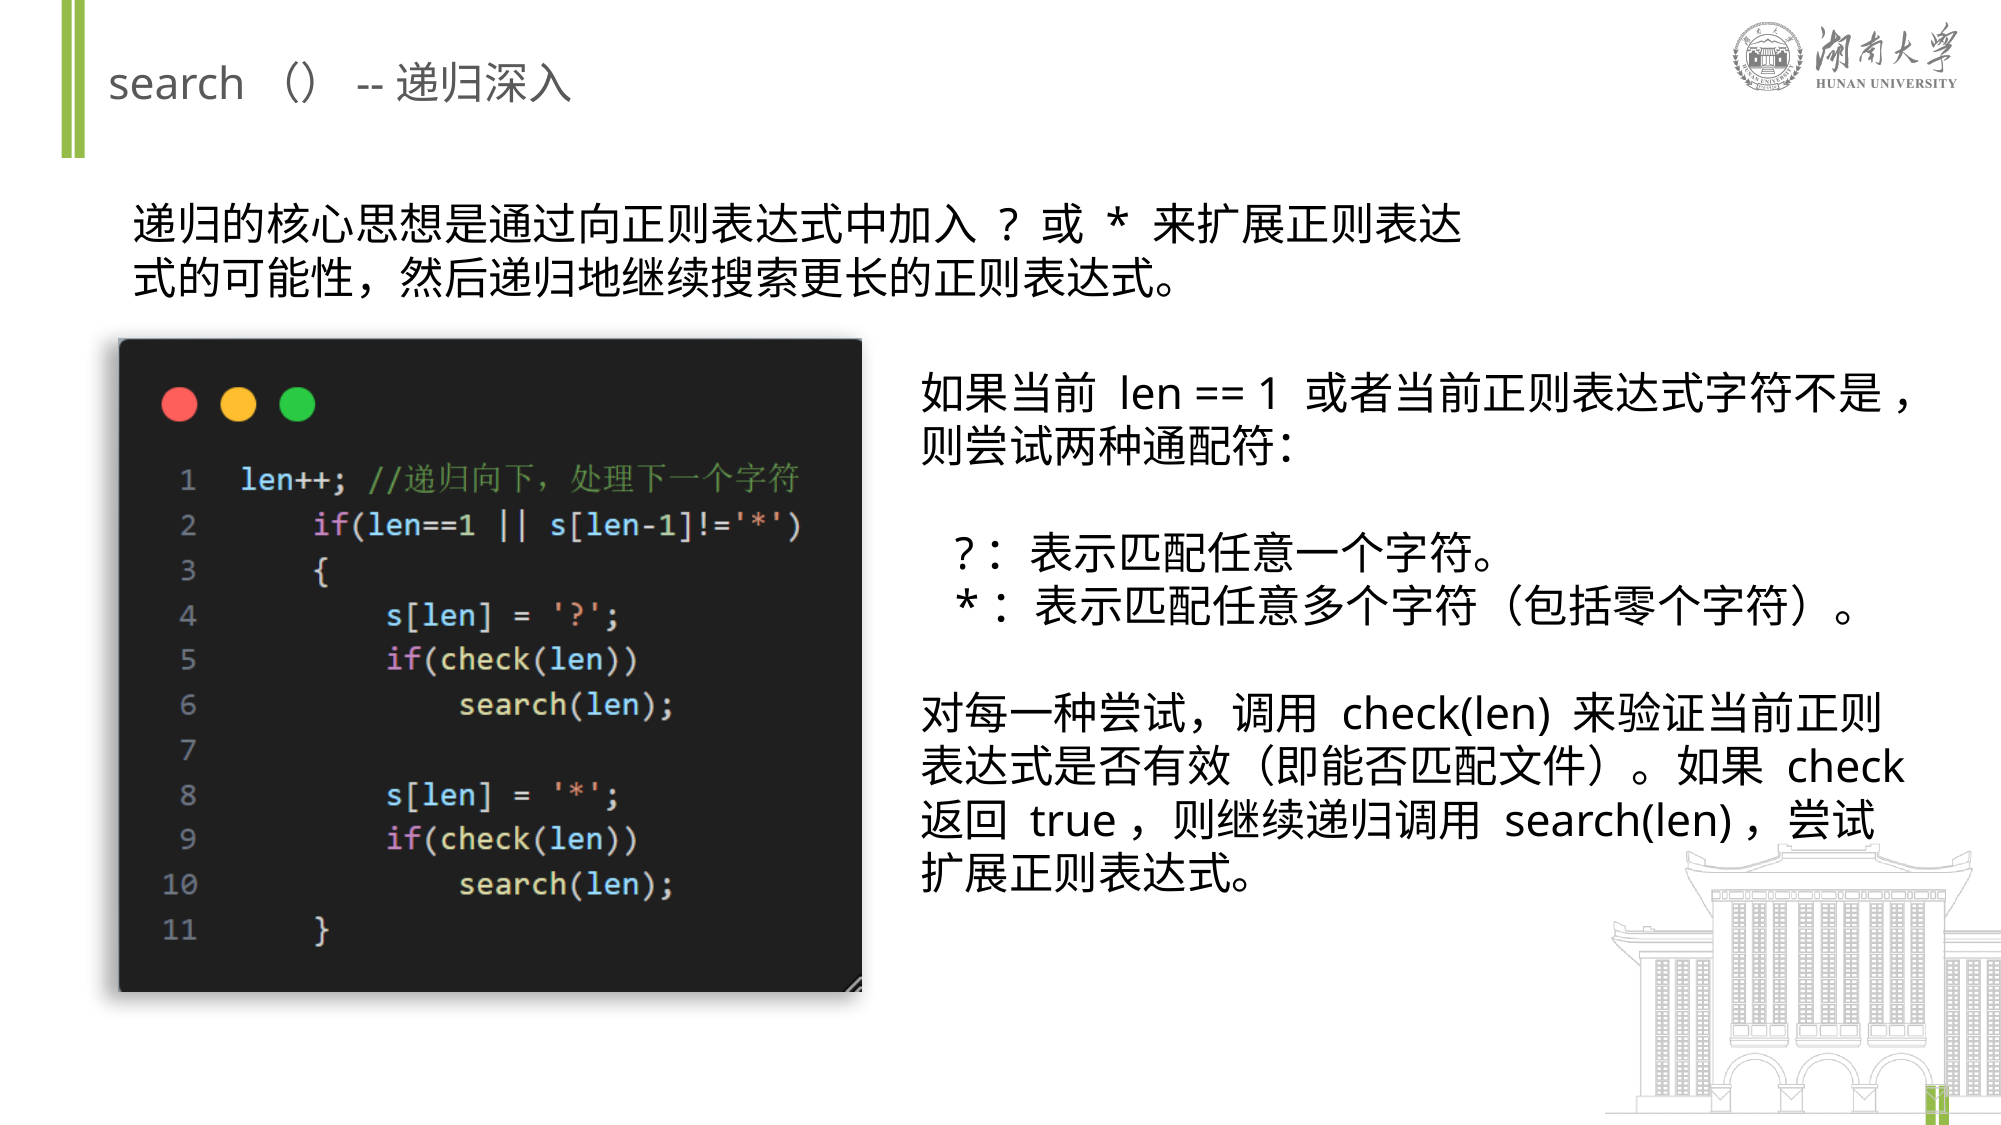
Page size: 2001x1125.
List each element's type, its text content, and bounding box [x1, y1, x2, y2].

picture [118, 338, 862, 992]
text_box search（）--递归深入 [93, 47, 588, 116]
text_box 如果当前 len == 1 或者当前正则表达式字符不是 ，则尝试两种通配符： ?：表示匹配任意一个字符。 *：表示匹配任意多个字符（包括零个字符）。 对每一种尝试，调用 check(len) 来验证当前正则表达式是否有效（即能否匹配文件）。如果 check 返回 true，则继续递归调用 search(len)，尝试扩展正则表达式。 [905, 357, 1921, 1019]
text_box 递归的核心思想是通过向正则表达式中加入 ? 或 * 来扩展正则表达式的可能性，然后递归地继续搜索更长的正则表达式。 [118, 188, 1497, 339]
picture [1597, 833, 2001, 1120]
picture [1728, 16, 1961, 95]
